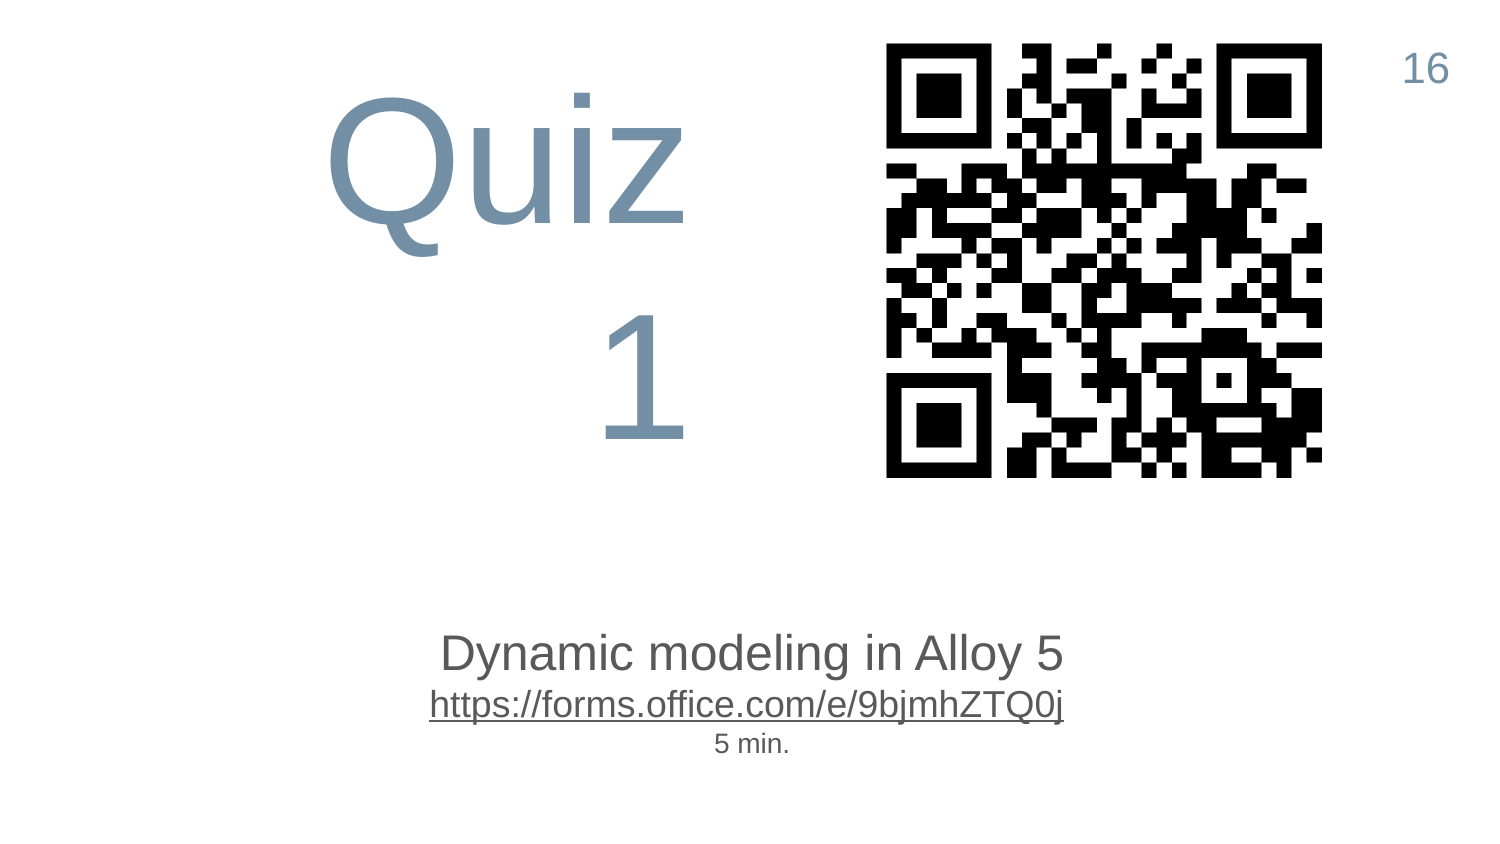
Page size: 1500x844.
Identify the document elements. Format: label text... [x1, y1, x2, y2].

text_box 16 [1386, 32, 1470, 100]
title Quiz 1 [164, 17, 708, 503]
picture [871, 27, 1336, 492]
subtitle Dynamic modeling in Alloy 5 https://forms.office.com/e/9bjmhZTQ0j 5 min. [105, 552, 1381, 827]
